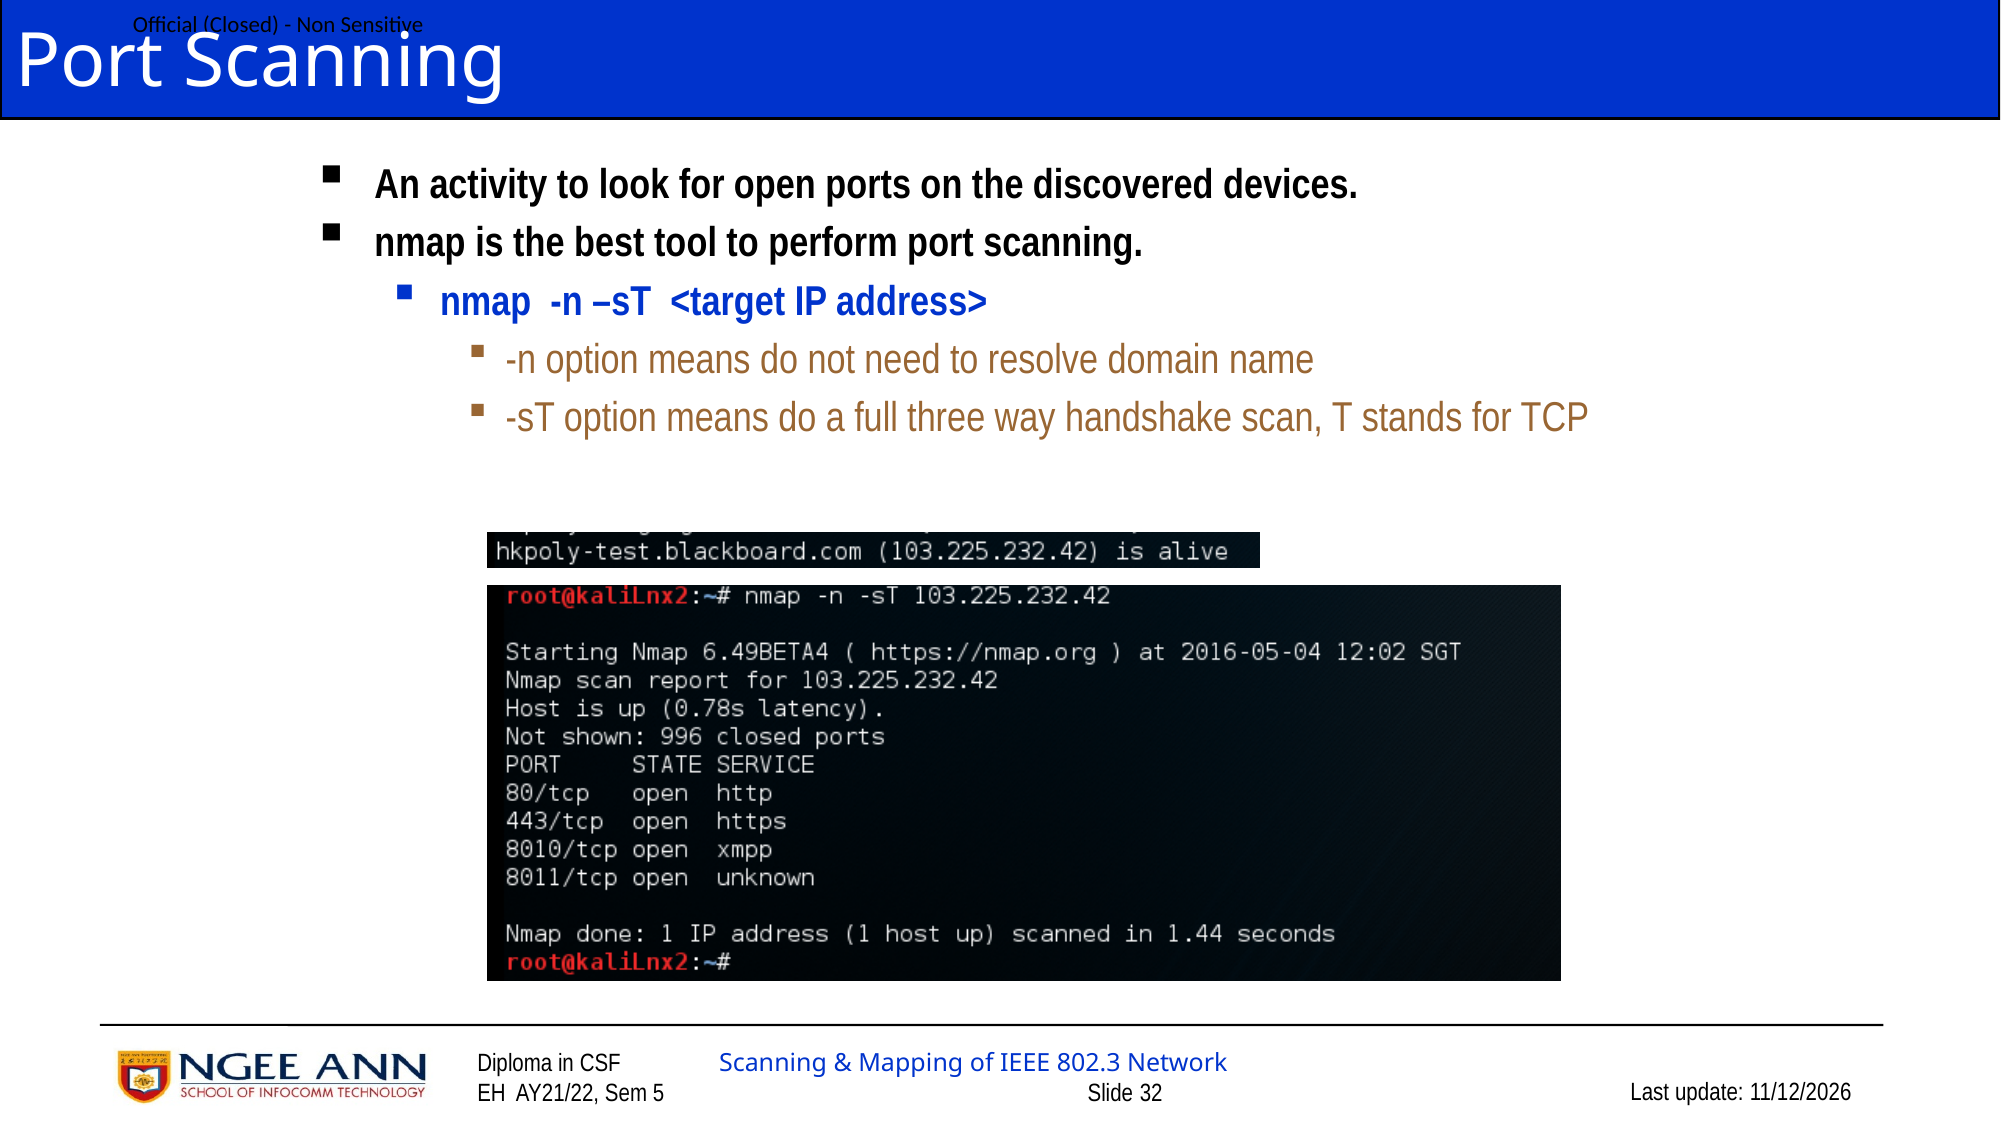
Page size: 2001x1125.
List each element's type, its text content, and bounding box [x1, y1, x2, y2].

list An activity to look for open ports on the discovered devices. nmap is the best tool to perform port scanning. nmap -n –sT <target IP address> -n option means do not need to resolve domain name -sT option means do a full three way handshake scan, T stands for TCP [303, 149, 1641, 999]
title Port Scanning [0, 0, 1969, 115]
picture [487, 585, 1562, 981]
picture [487, 532, 1260, 568]
picture [83, 1028, 459, 1125]
